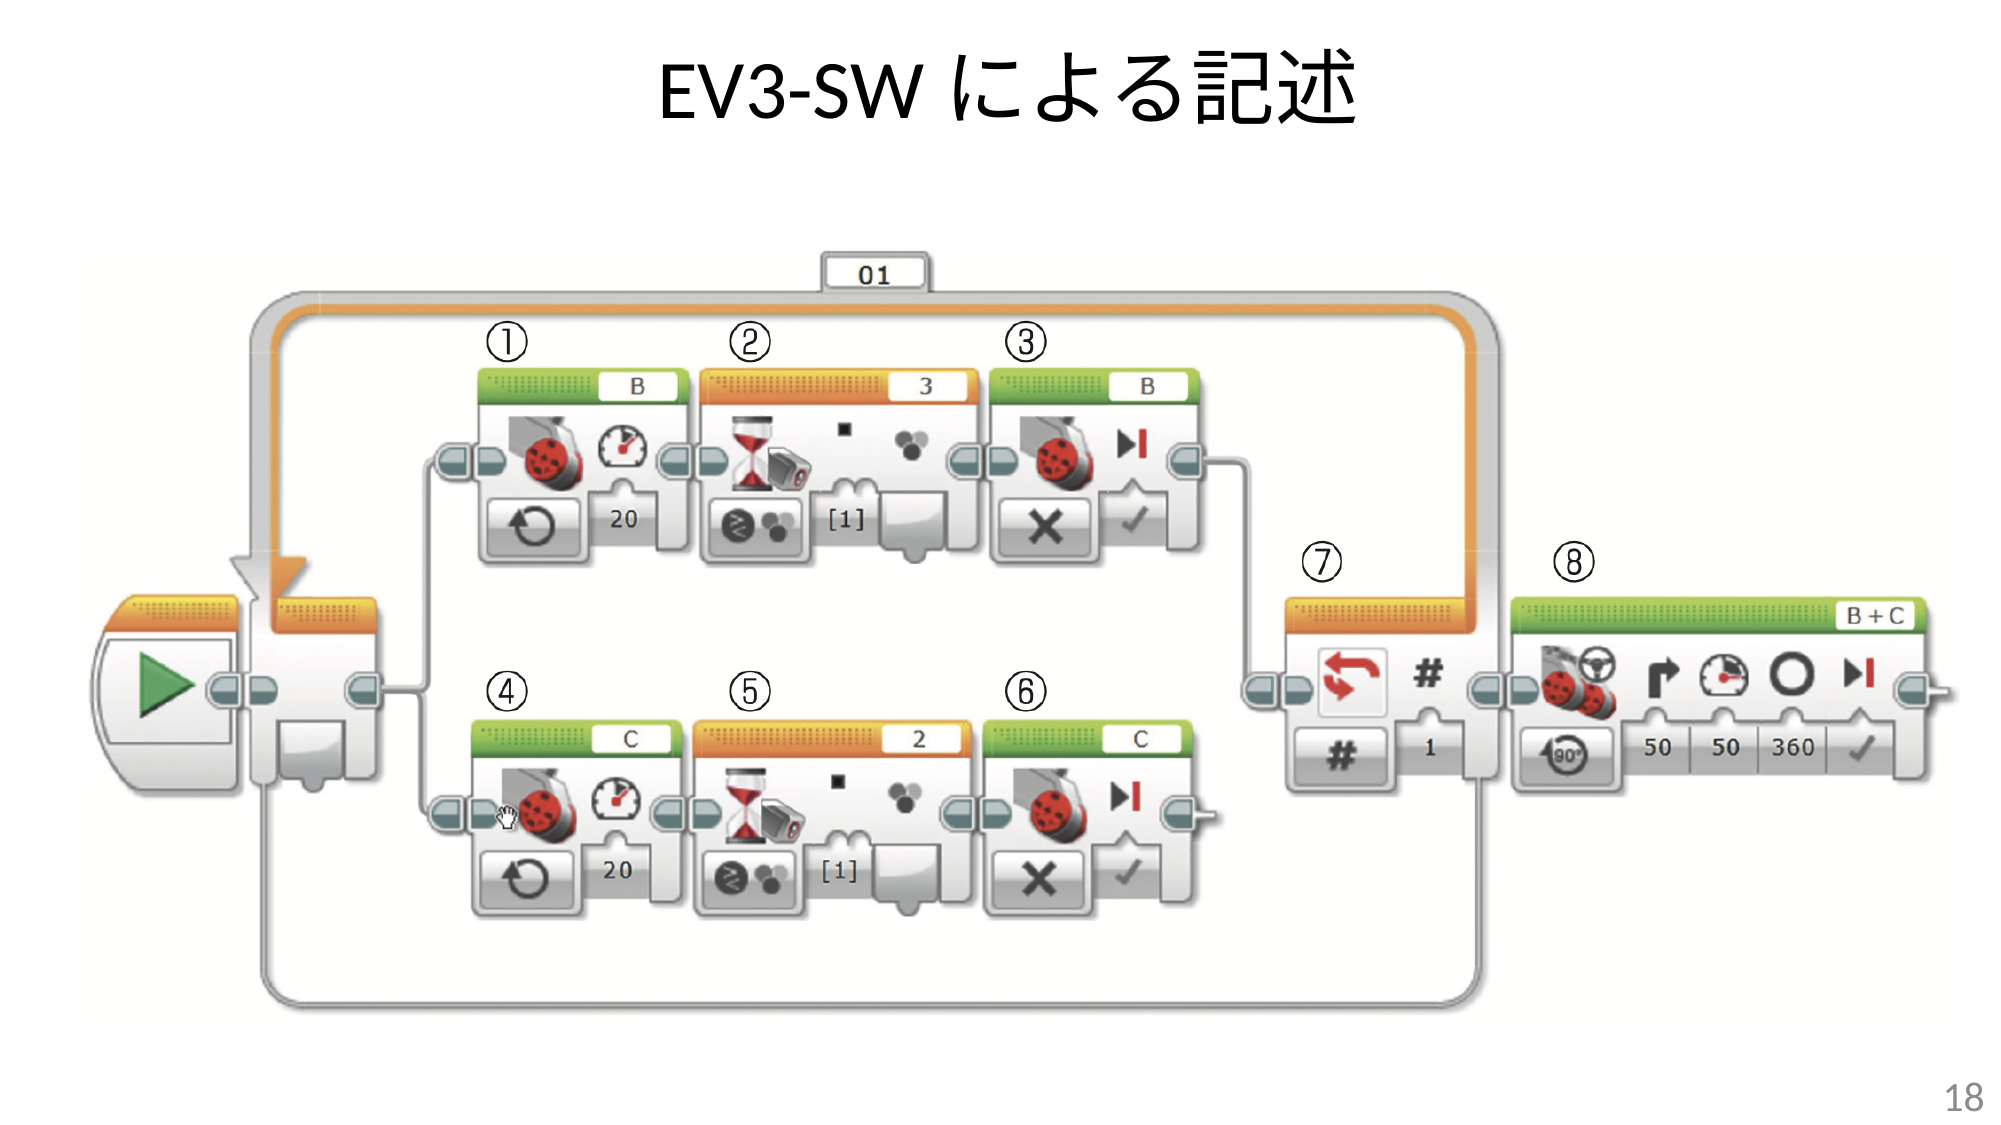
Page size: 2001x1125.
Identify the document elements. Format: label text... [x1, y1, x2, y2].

title EV3-SWによる記述 [55, 14, 1961, 157]
slide_number 18 [1881, 1065, 2000, 1125]
picture [79, 244, 1961, 1027]
